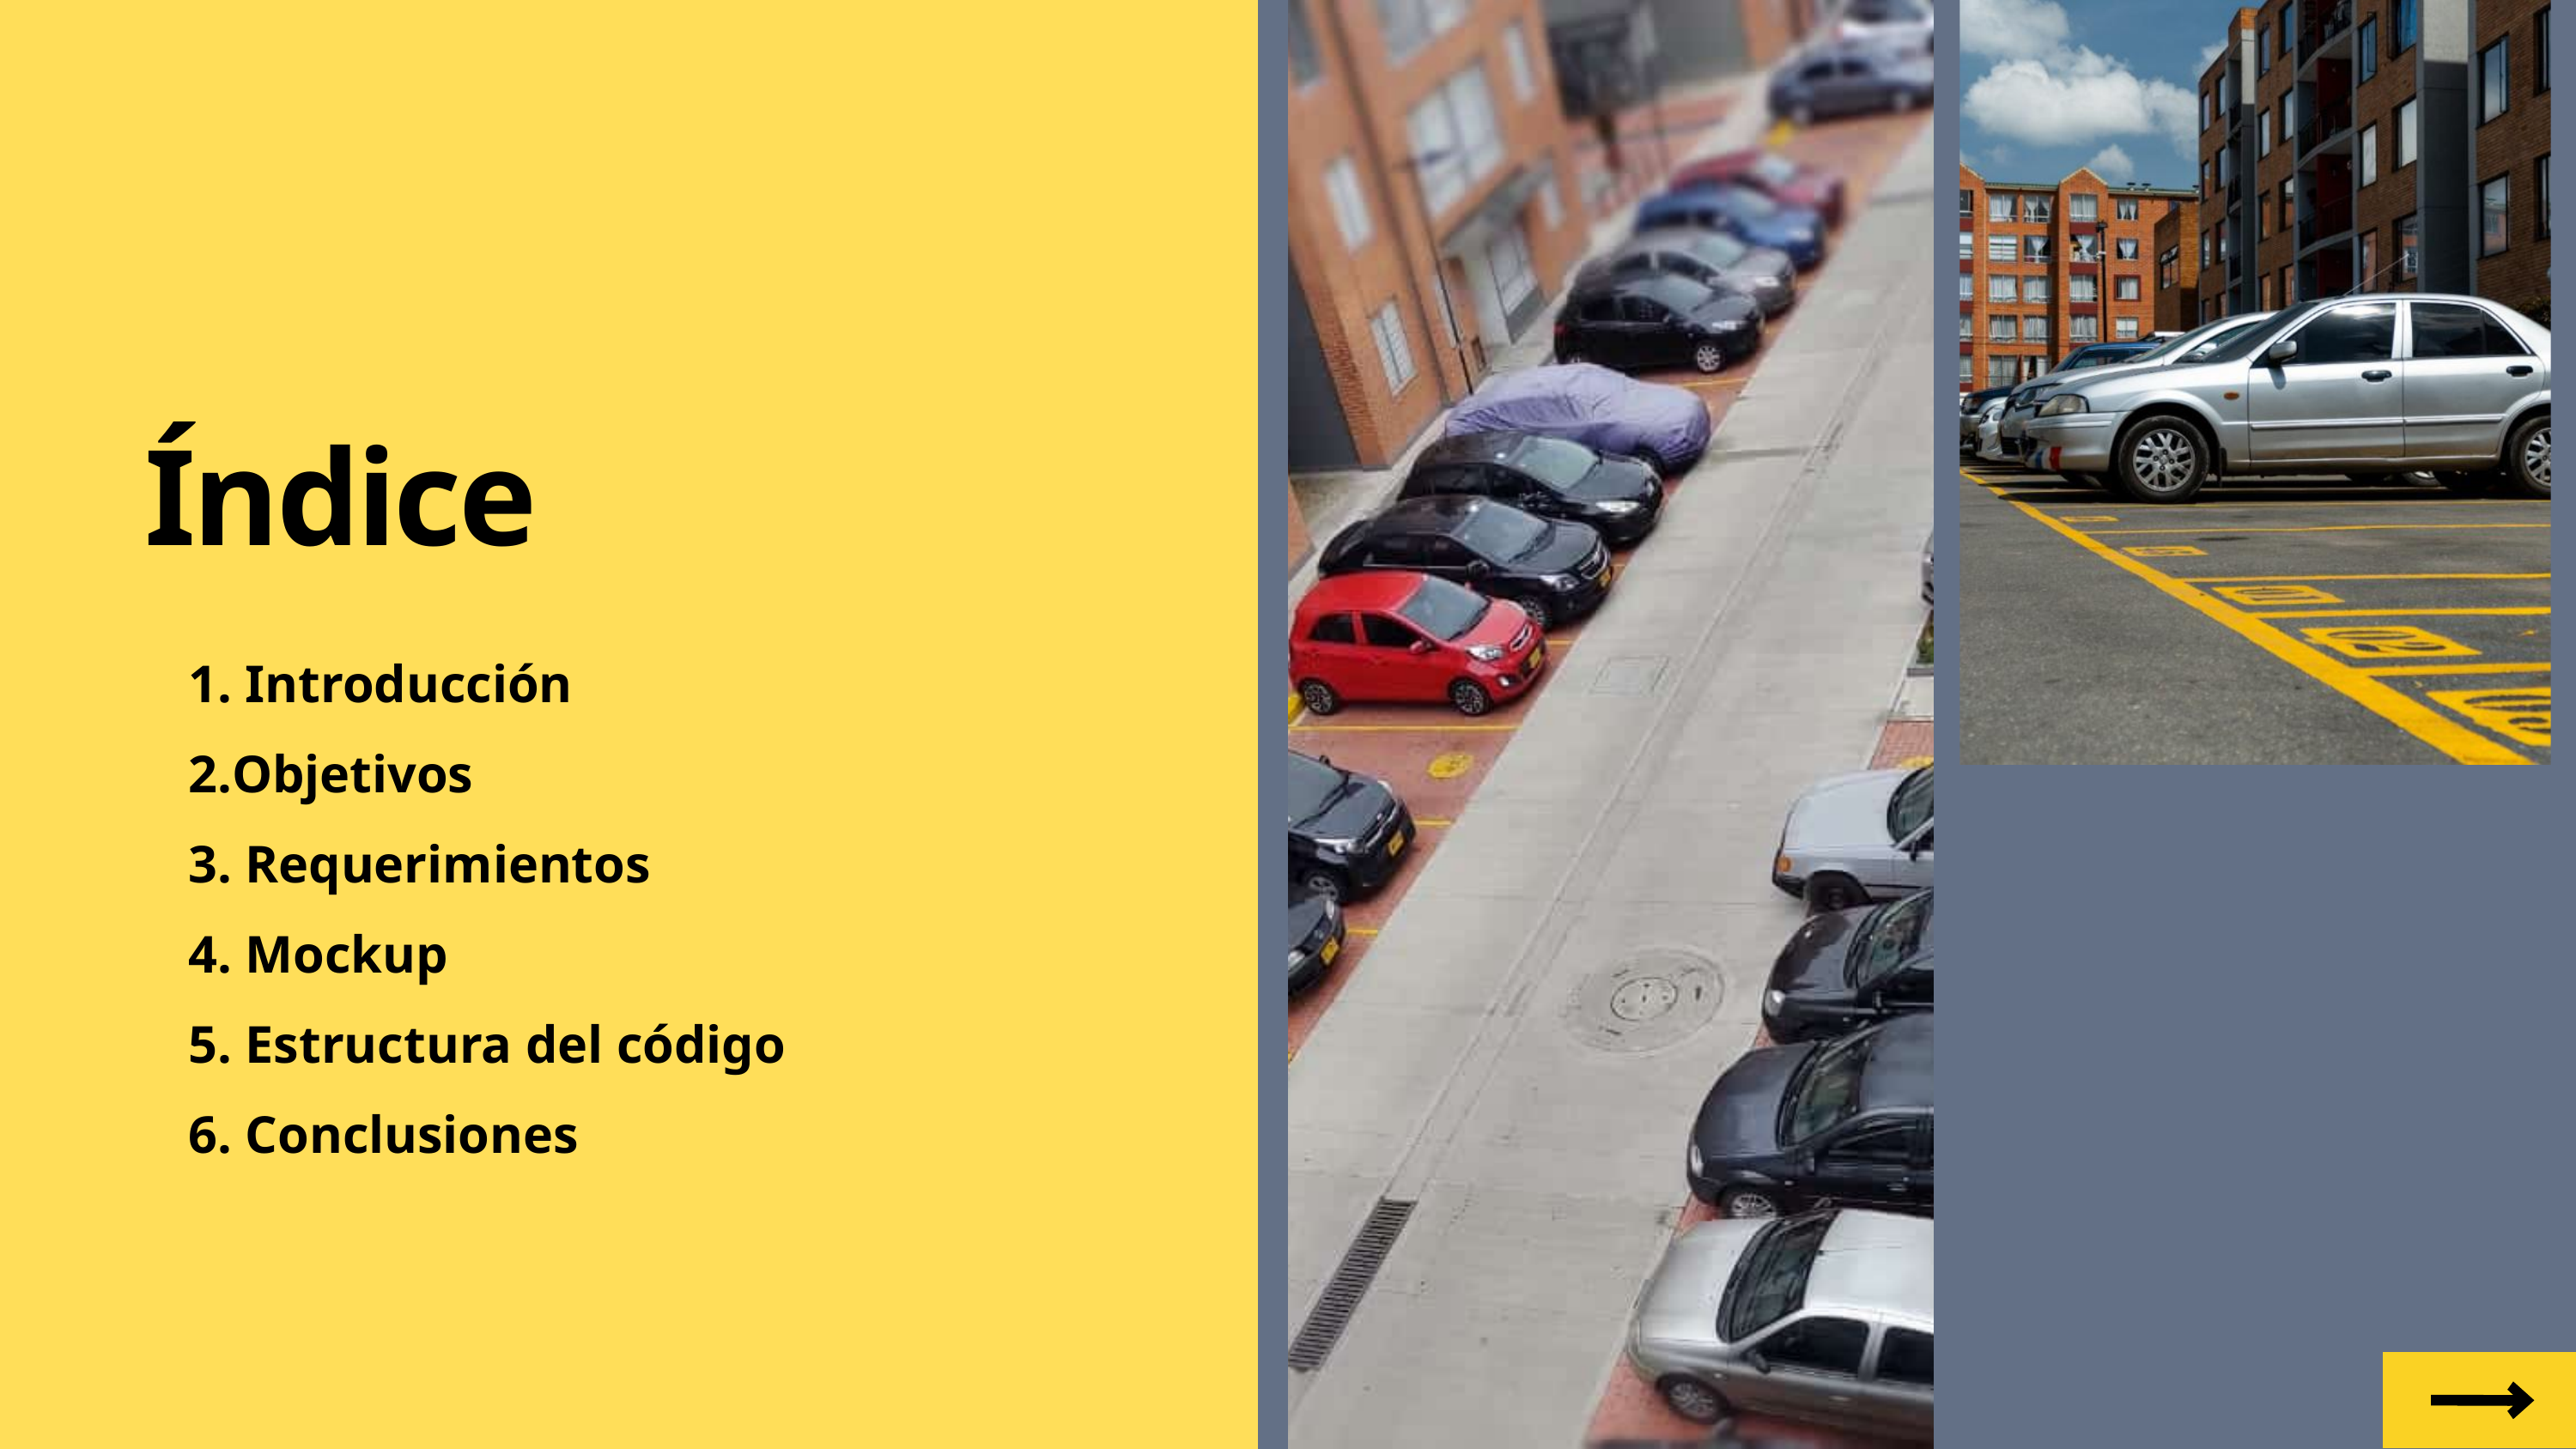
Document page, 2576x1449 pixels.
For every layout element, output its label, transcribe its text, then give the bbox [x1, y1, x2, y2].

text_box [2382, 1351, 2576, 1449]
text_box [1935, 0, 2576, 1449]
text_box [173, 421, 194, 425]
text_box Índice [144, 425, 792, 573]
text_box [1287, 0, 1935, 1449]
text_box Introducción Objetivos Requerimientos Mockup Estructura del código Conclusiones [144, 622, 1094, 1164]
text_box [1959, 0, 2551, 765]
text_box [1257, 0, 1287, 1449]
